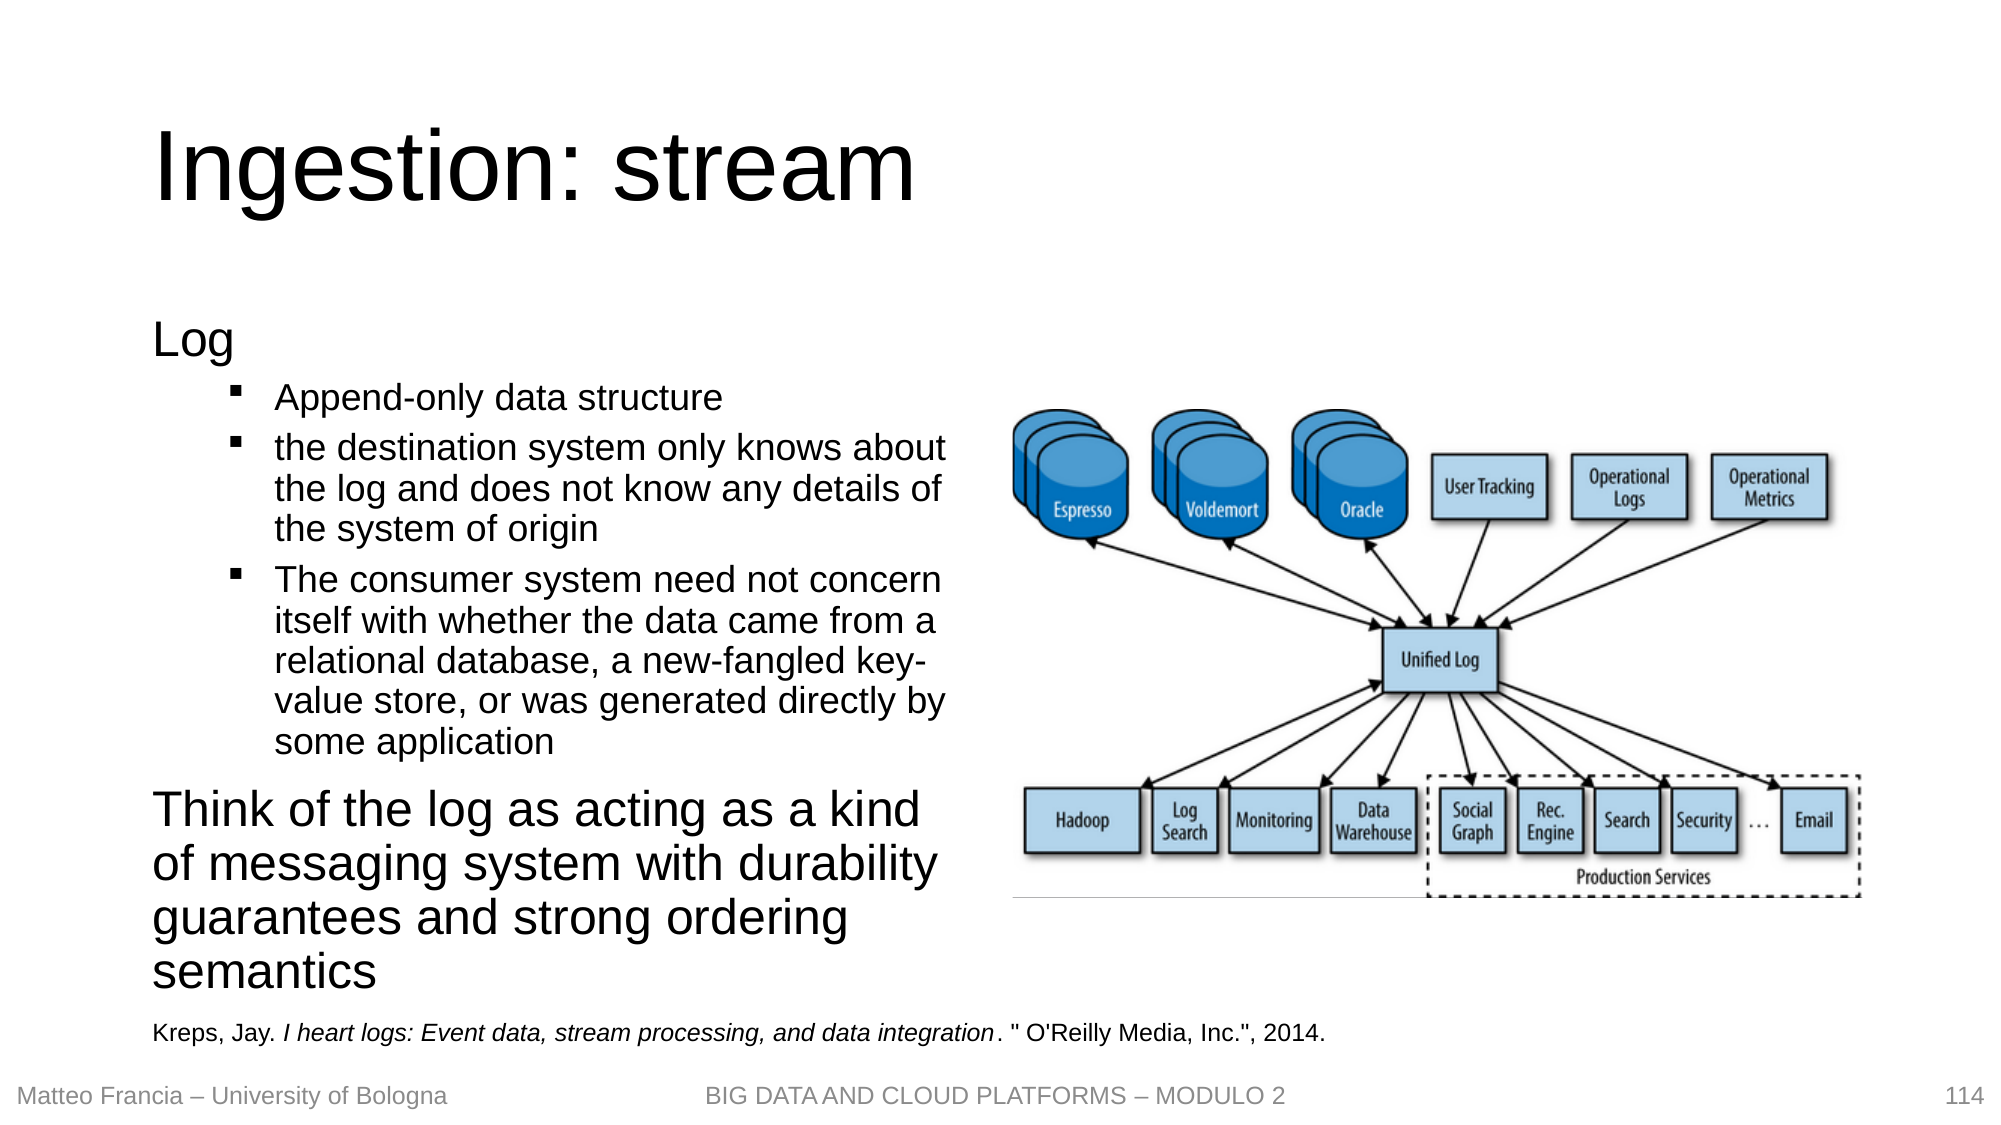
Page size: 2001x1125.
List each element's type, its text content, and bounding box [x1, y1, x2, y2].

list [1012, 409, 1863, 898]
footer Matteo Francia – University of Bologna [0, 1065, 466, 1125]
title Ingestion: stream [137, 59, 1863, 278]
list Kreps, Jay. I heart logs: Event data, stream processing, and data integration. " O'Reilly Media, Inc.", 2014. [137, 1003, 1863, 1064]
list Log Append-only data structure the destination system only knows about the log and does not know any details of the system of origin The consumer system need not concern itself with whether the data came from a relational database, a new-fangled key-value store, or was generated directly by some application Think of the log as acting as a kind of messaging system with durability guarantees and strong ordering semantics [137, 299, 988, 1003]
slide_number 114 [1550, 1065, 2000, 1125]
